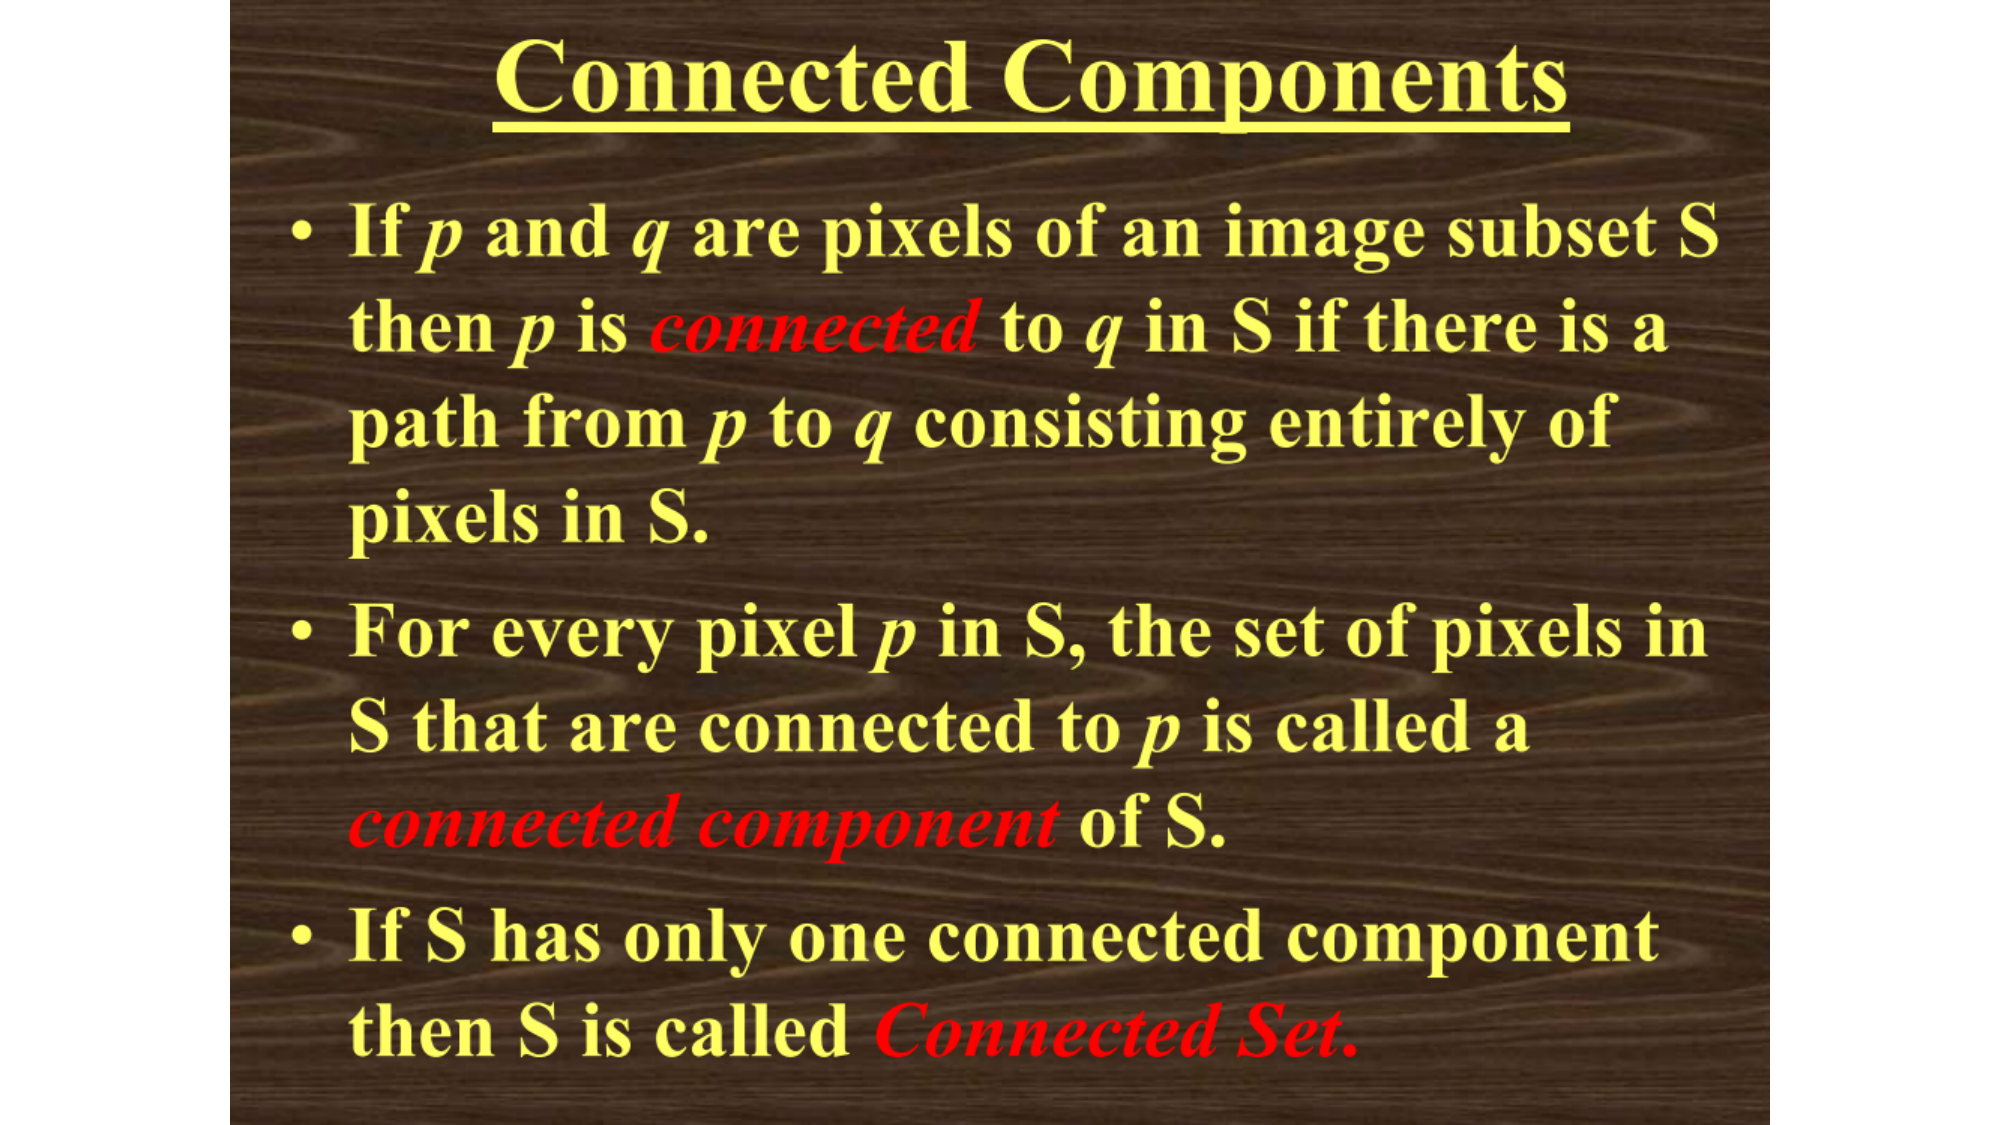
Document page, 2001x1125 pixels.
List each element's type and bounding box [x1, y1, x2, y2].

picture [230, 0, 1770, 1125]
